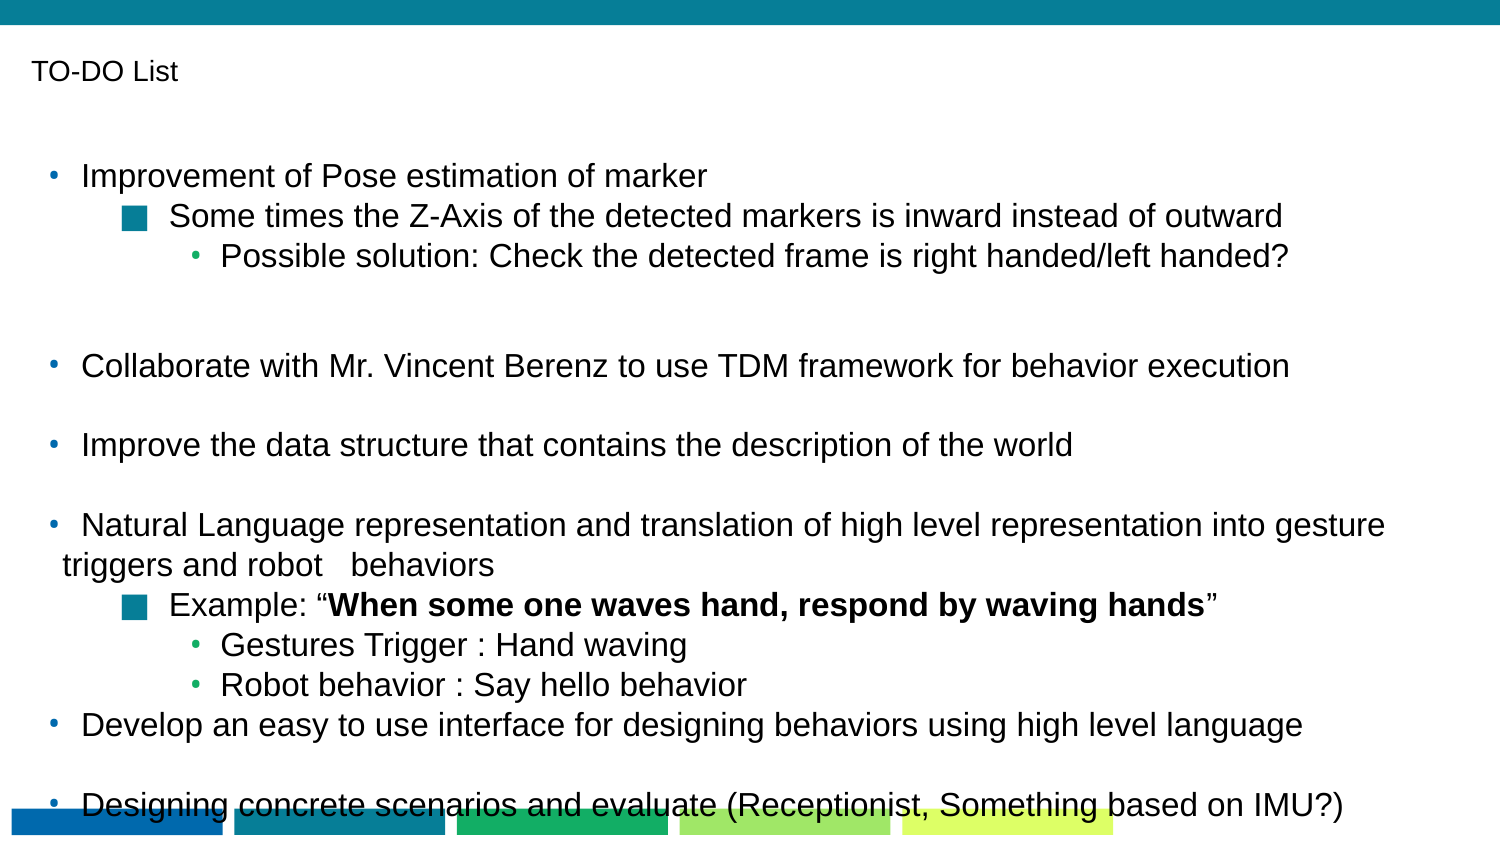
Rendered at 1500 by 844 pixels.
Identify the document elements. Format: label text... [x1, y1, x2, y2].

title TO-DO List [0, 0, 1500, 139]
list Improvement of Pose estimation of marker Some times the Z-Axis of the detected markers is inward instead of outward Possible solution: Check the detected frame is right handed/left handed? Collaborate with Mr. Vincent Berenz to use TDM framework for behavior execution Improve the data structure that contains the description of the world Natural Language representation and translation of high level representation into gesture triggers and robot behaviors Example: “When some one waves hand, respond by waving hands” Gestures Trigger : Hand waving Robot behavior : Say hello behavior Develop an easy to use interface for designing behaviors using high level language Designing concrete scenarios and evaluate (Receptionist, Something based on IMU?) [0, 139, 1500, 810]
